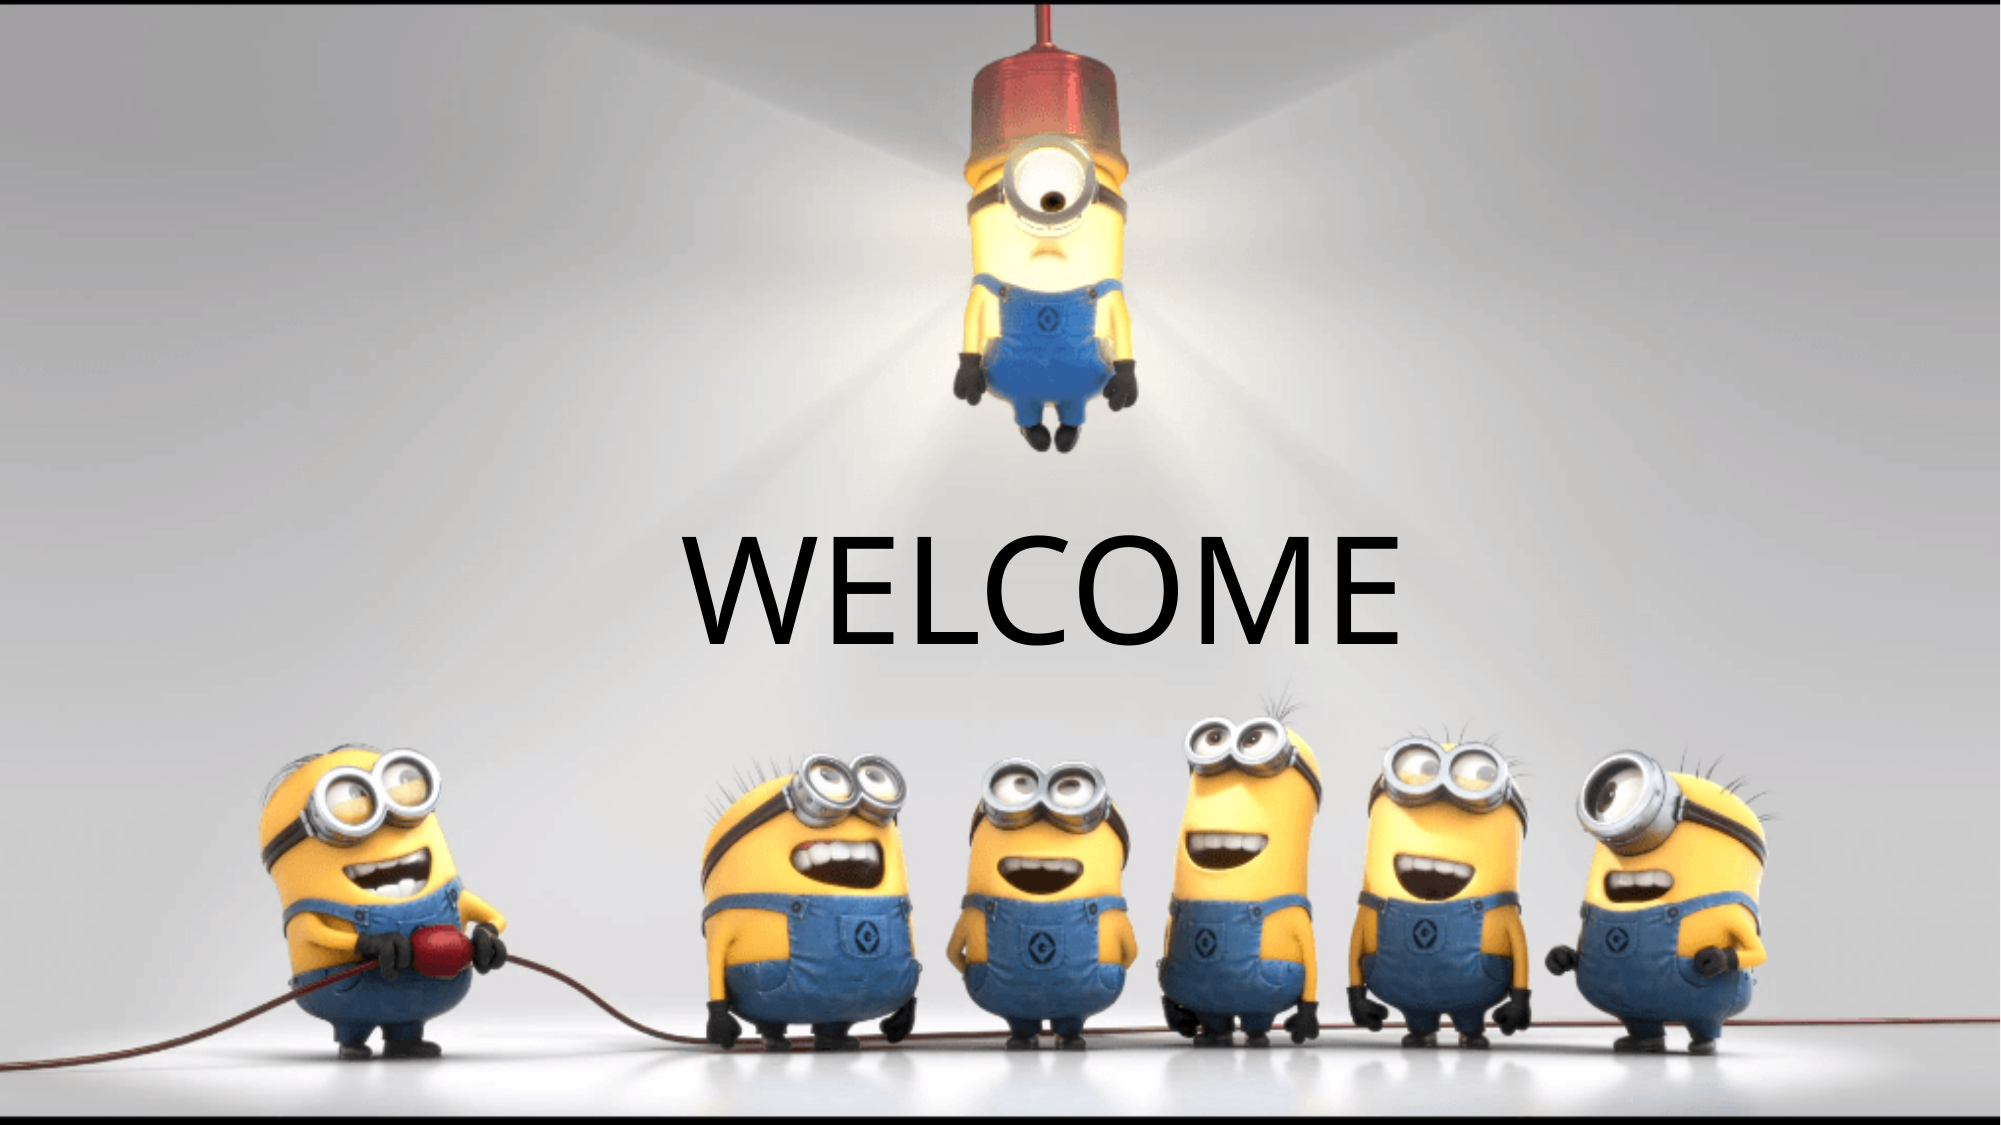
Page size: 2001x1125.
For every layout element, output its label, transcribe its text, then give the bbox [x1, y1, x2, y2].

text_box WELCOME [665, 486, 1594, 682]
picture [0, 0, 2001, 1125]
